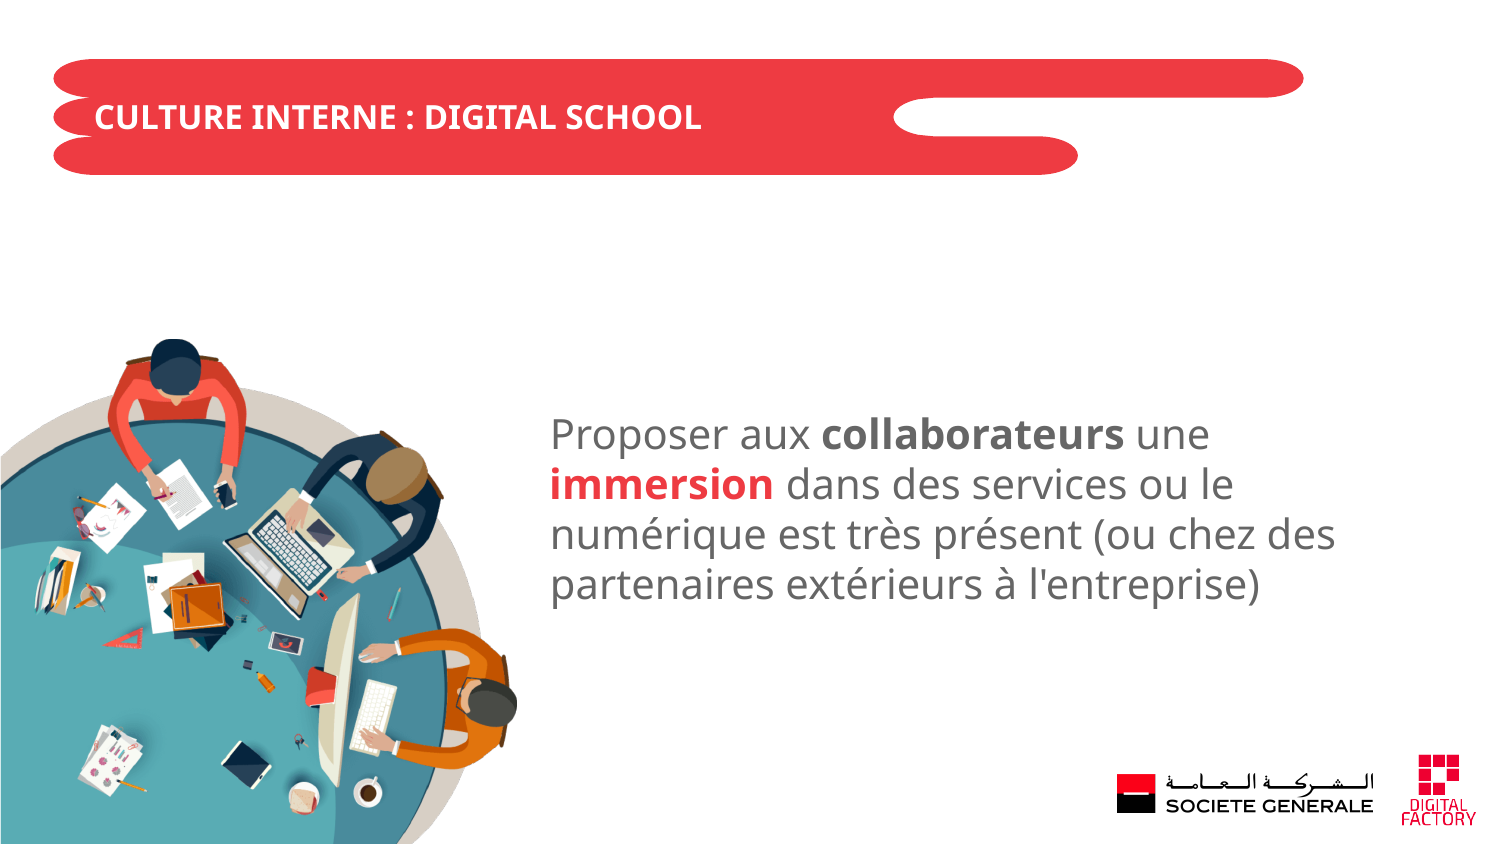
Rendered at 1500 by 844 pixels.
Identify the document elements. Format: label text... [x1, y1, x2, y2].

text_box [52, 58, 1305, 176]
picture [1400, 751, 1478, 829]
picture [1117, 773, 1373, 813]
text_box CULTURE INTERNE : DIGITAL SCHOOL [93, 93, 977, 185]
picture [0, 338, 517, 844]
text_box Proposer aux collaborateurs une immersion dans des services ou le numérique est très présent (ou chez des partenaires extérieurs à l'entreprise) [535, 400, 1409, 615]
